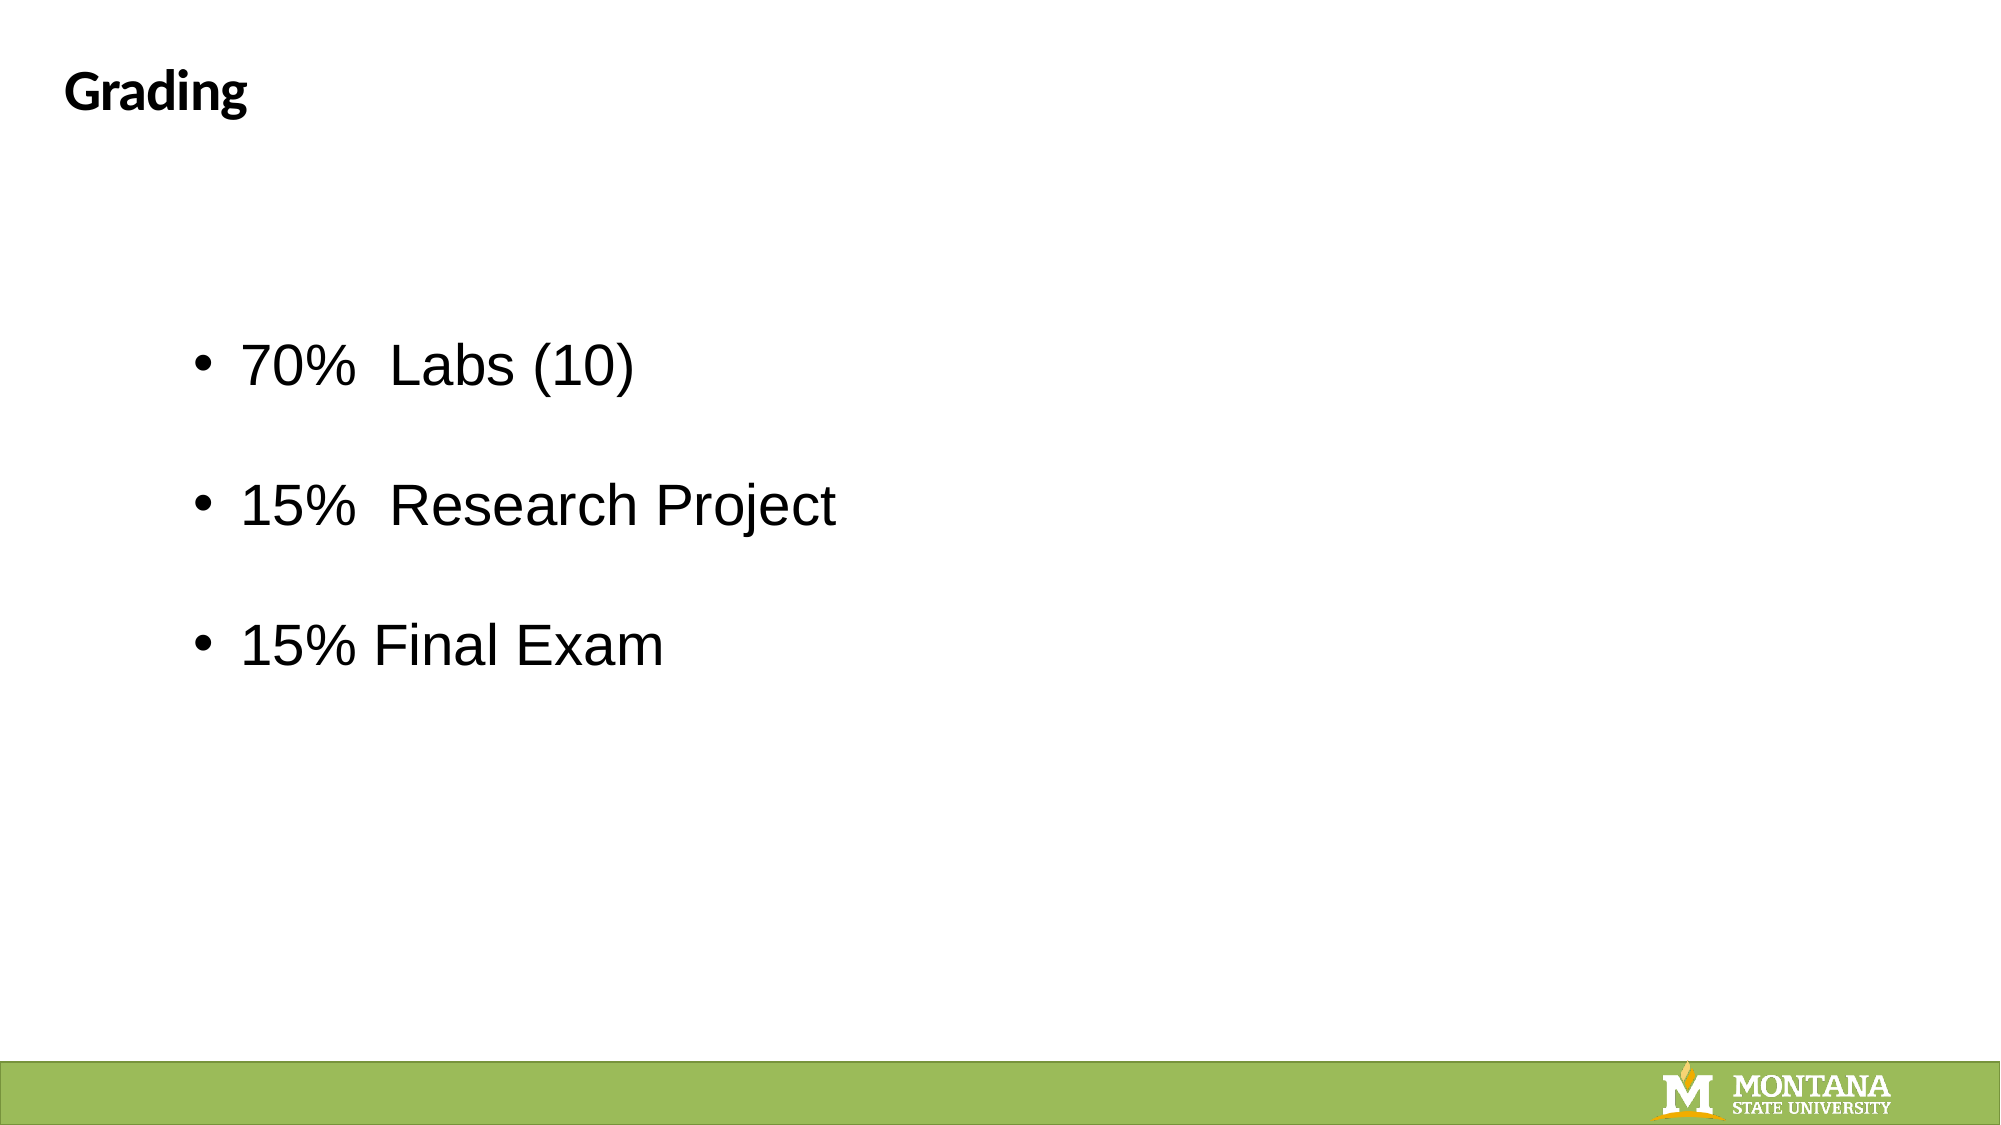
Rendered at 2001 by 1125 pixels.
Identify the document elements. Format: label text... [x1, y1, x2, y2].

picture [1649, 1060, 1892, 1122]
text_box 70% Labs (10) 15% Research Project 15% Final Exam [178, 249, 853, 685]
text_box Grading [62, 49, 938, 122]
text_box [1892, 1060, 2000, 1125]
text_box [0, 1060, 1647, 1125]
